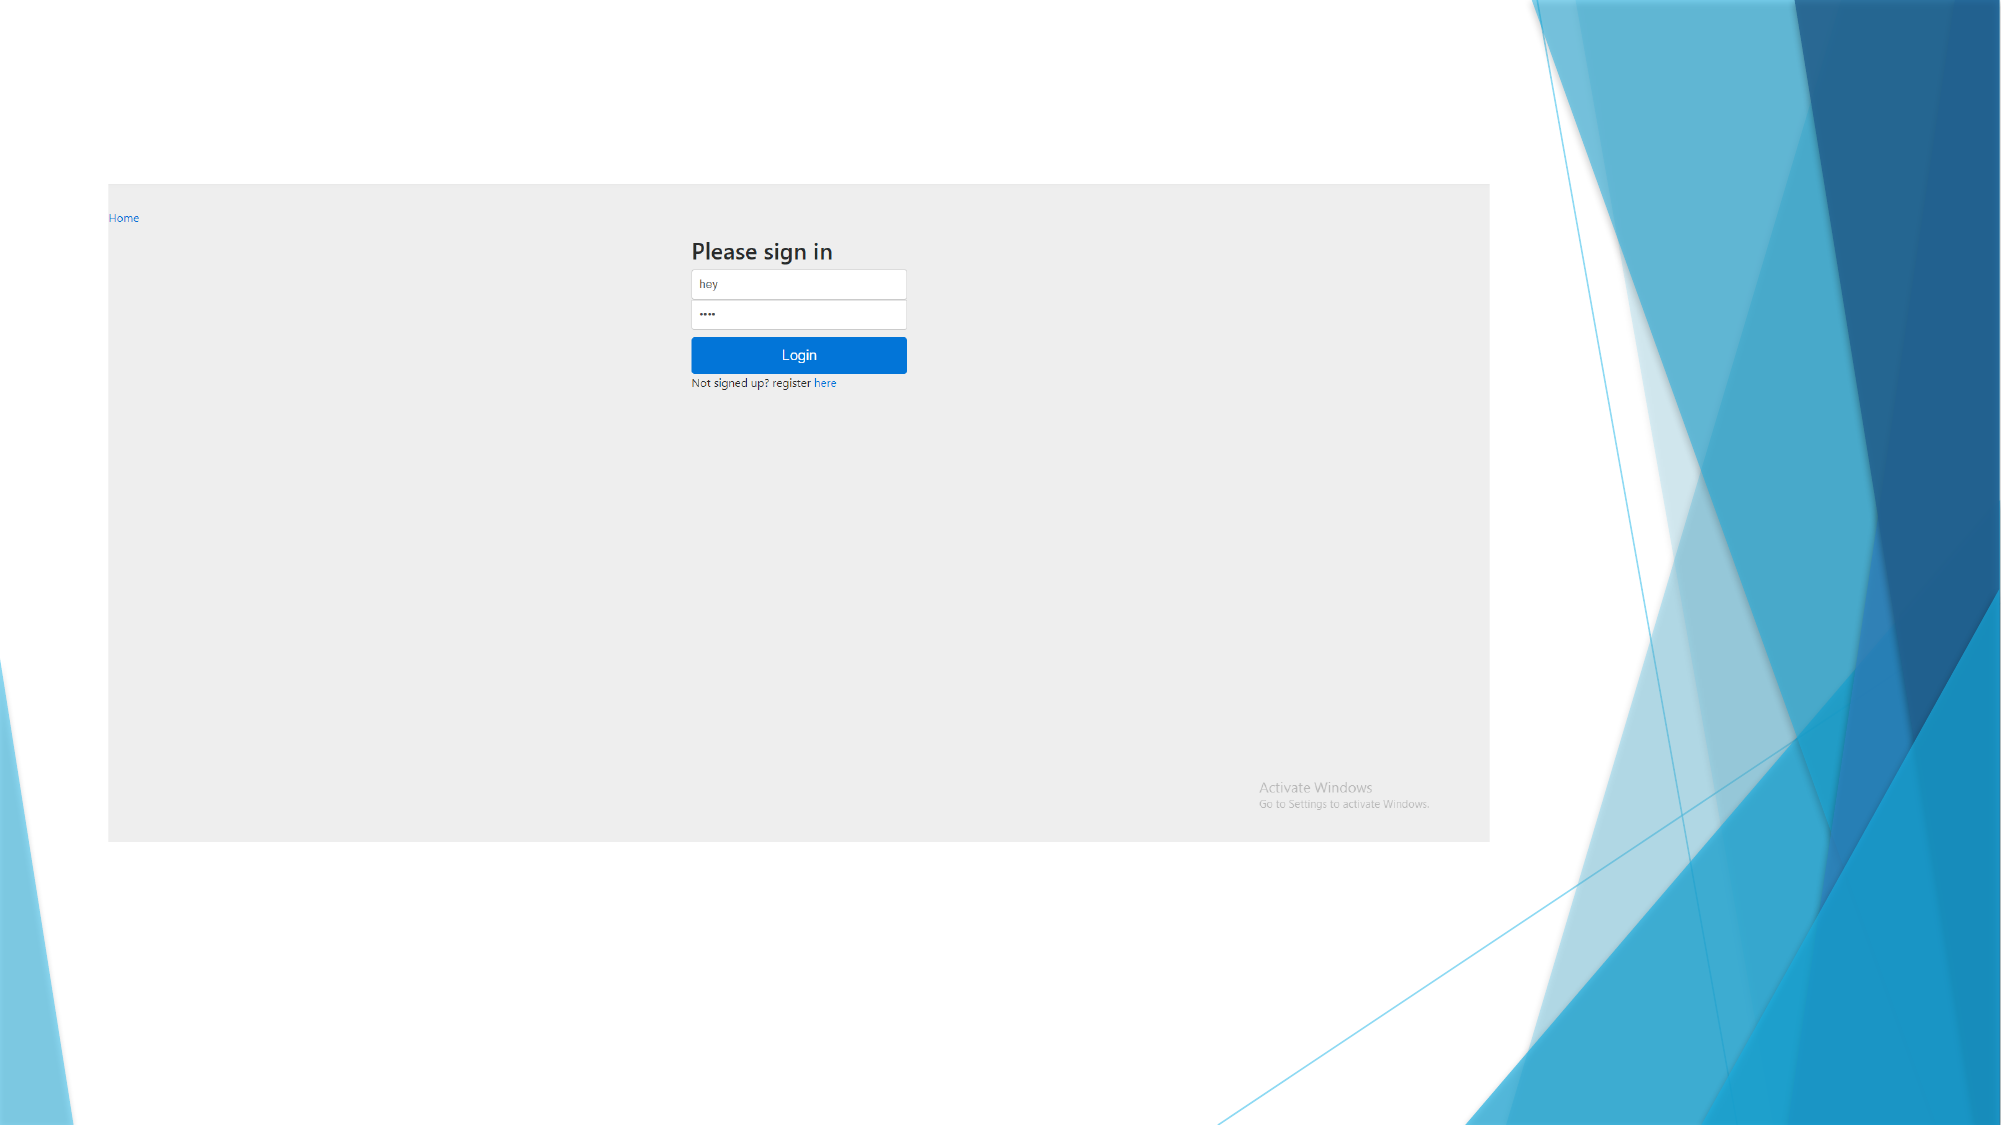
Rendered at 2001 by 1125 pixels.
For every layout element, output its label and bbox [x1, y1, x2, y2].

list [107, 183, 1491, 842]
